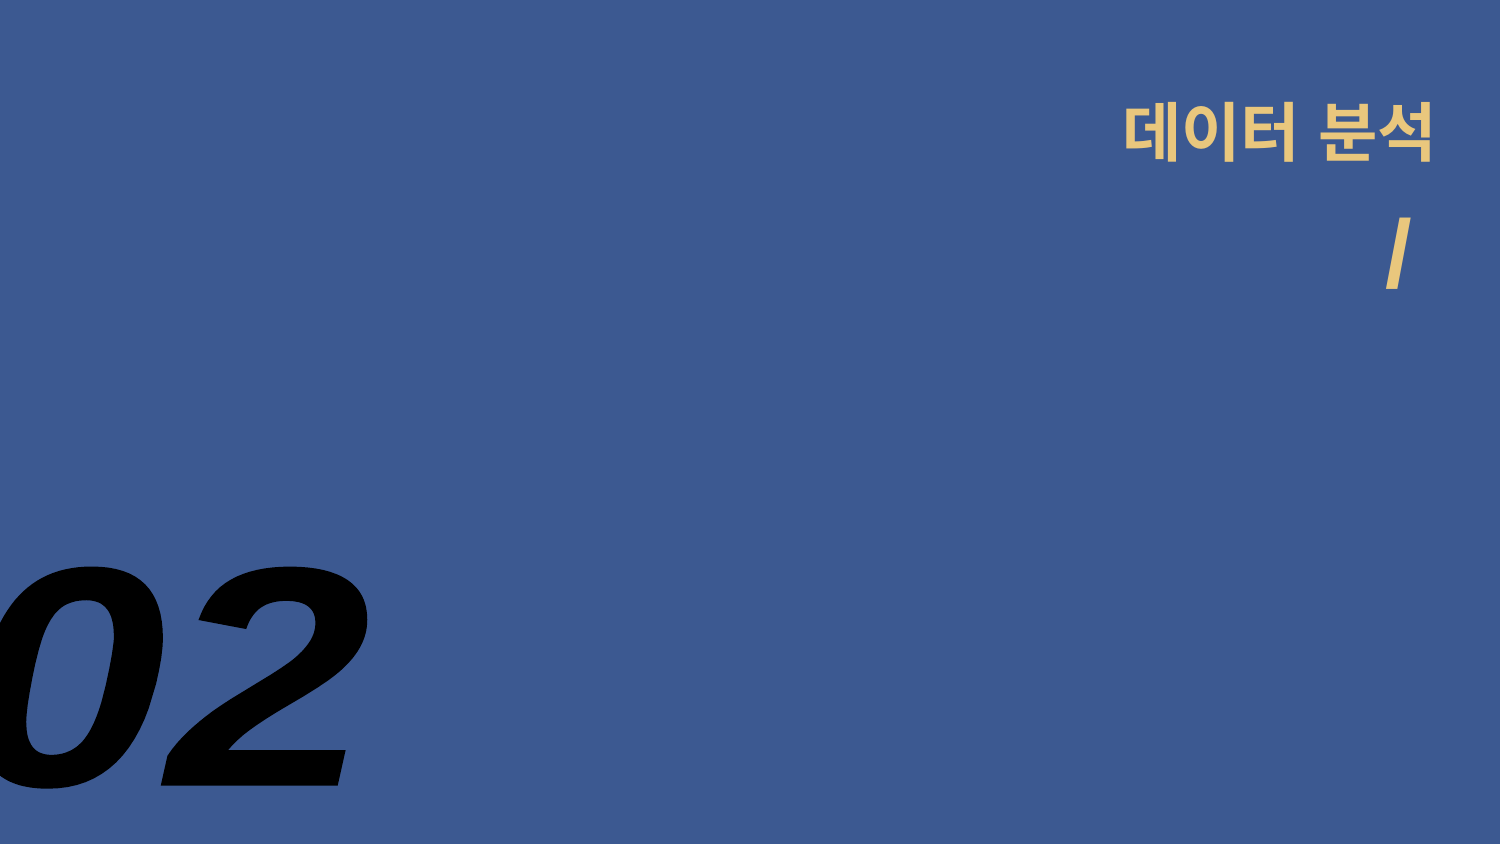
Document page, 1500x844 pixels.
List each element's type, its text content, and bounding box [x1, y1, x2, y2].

text_box 데이터 분석 / [955, 68, 1459, 194]
